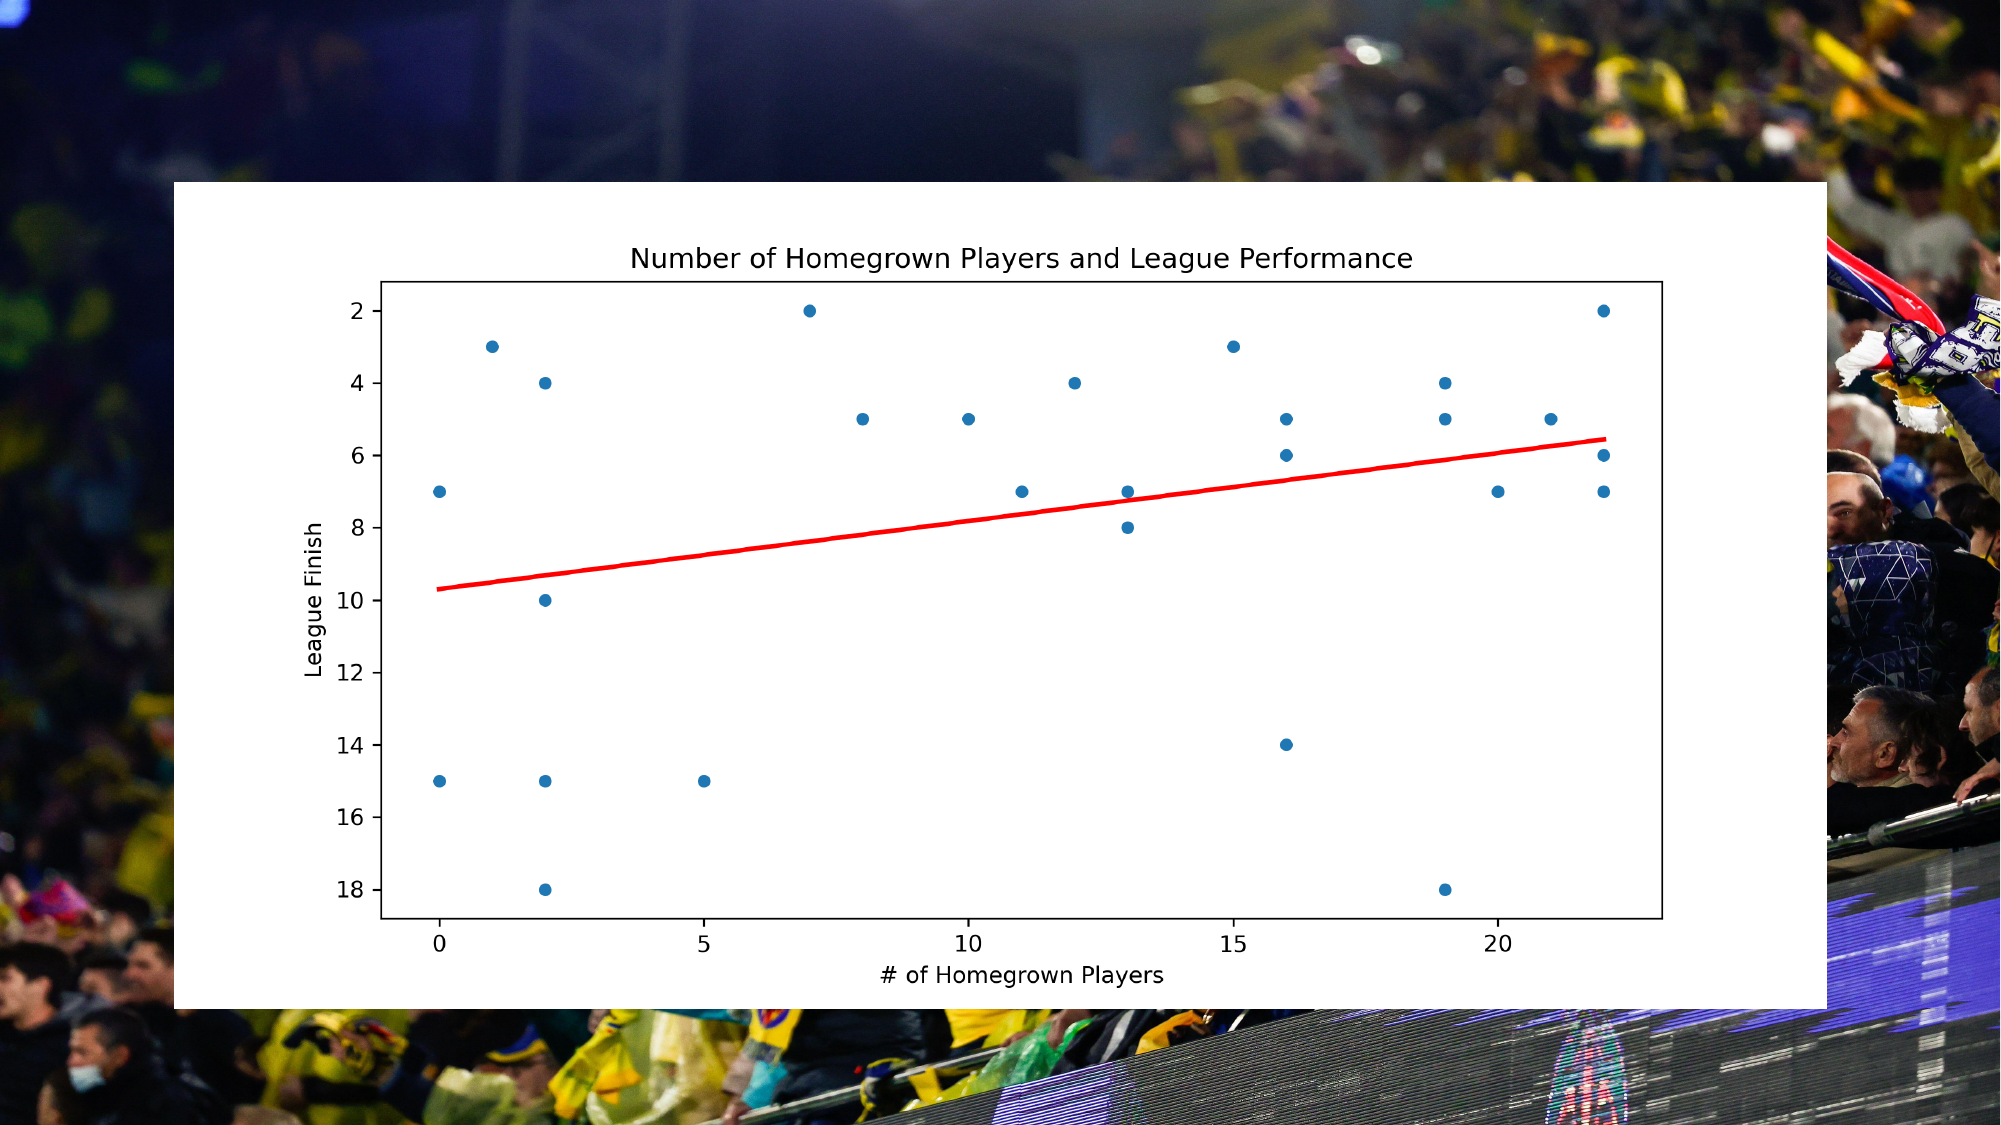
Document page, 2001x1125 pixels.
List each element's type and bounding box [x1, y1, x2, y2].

picture [0, 0, 2001, 1125]
list [174, 182, 1827, 1009]
